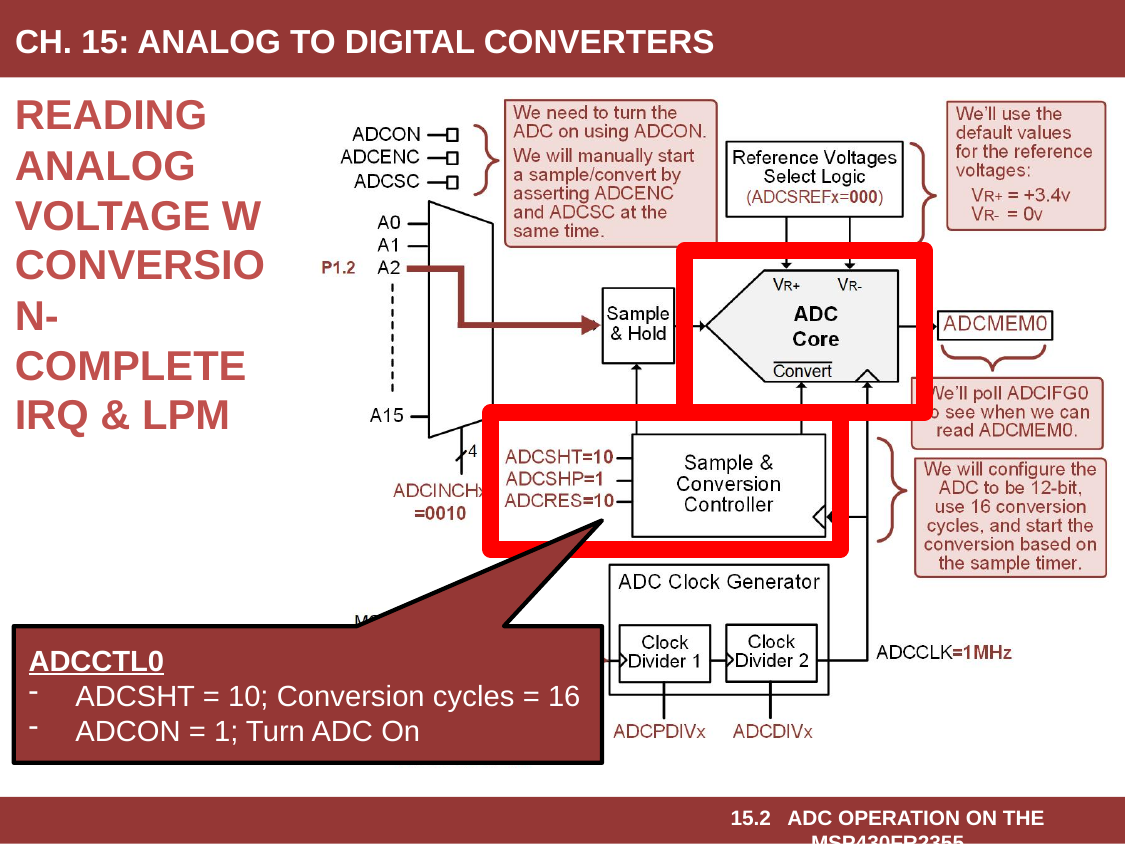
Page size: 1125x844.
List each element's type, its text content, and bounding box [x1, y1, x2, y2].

text_box [0, 795, 1125, 844]
text_box Reading Analog Voltage w Conversion-Complete IRQ & LPM [0, 80, 305, 446]
text_box ADCCTL0 ADCSHT = 10; Conversion cycles = 16 ADCON = 1; Turn ADC On [11, 624, 307, 765]
title Ch. 15: Analog to Digital Converters [0, 1, 1125, 78]
picture [312, 96, 1112, 777]
subtitle 15.2 ADC Operation on the MSP430FR2355 [650, 796, 1125, 844]
